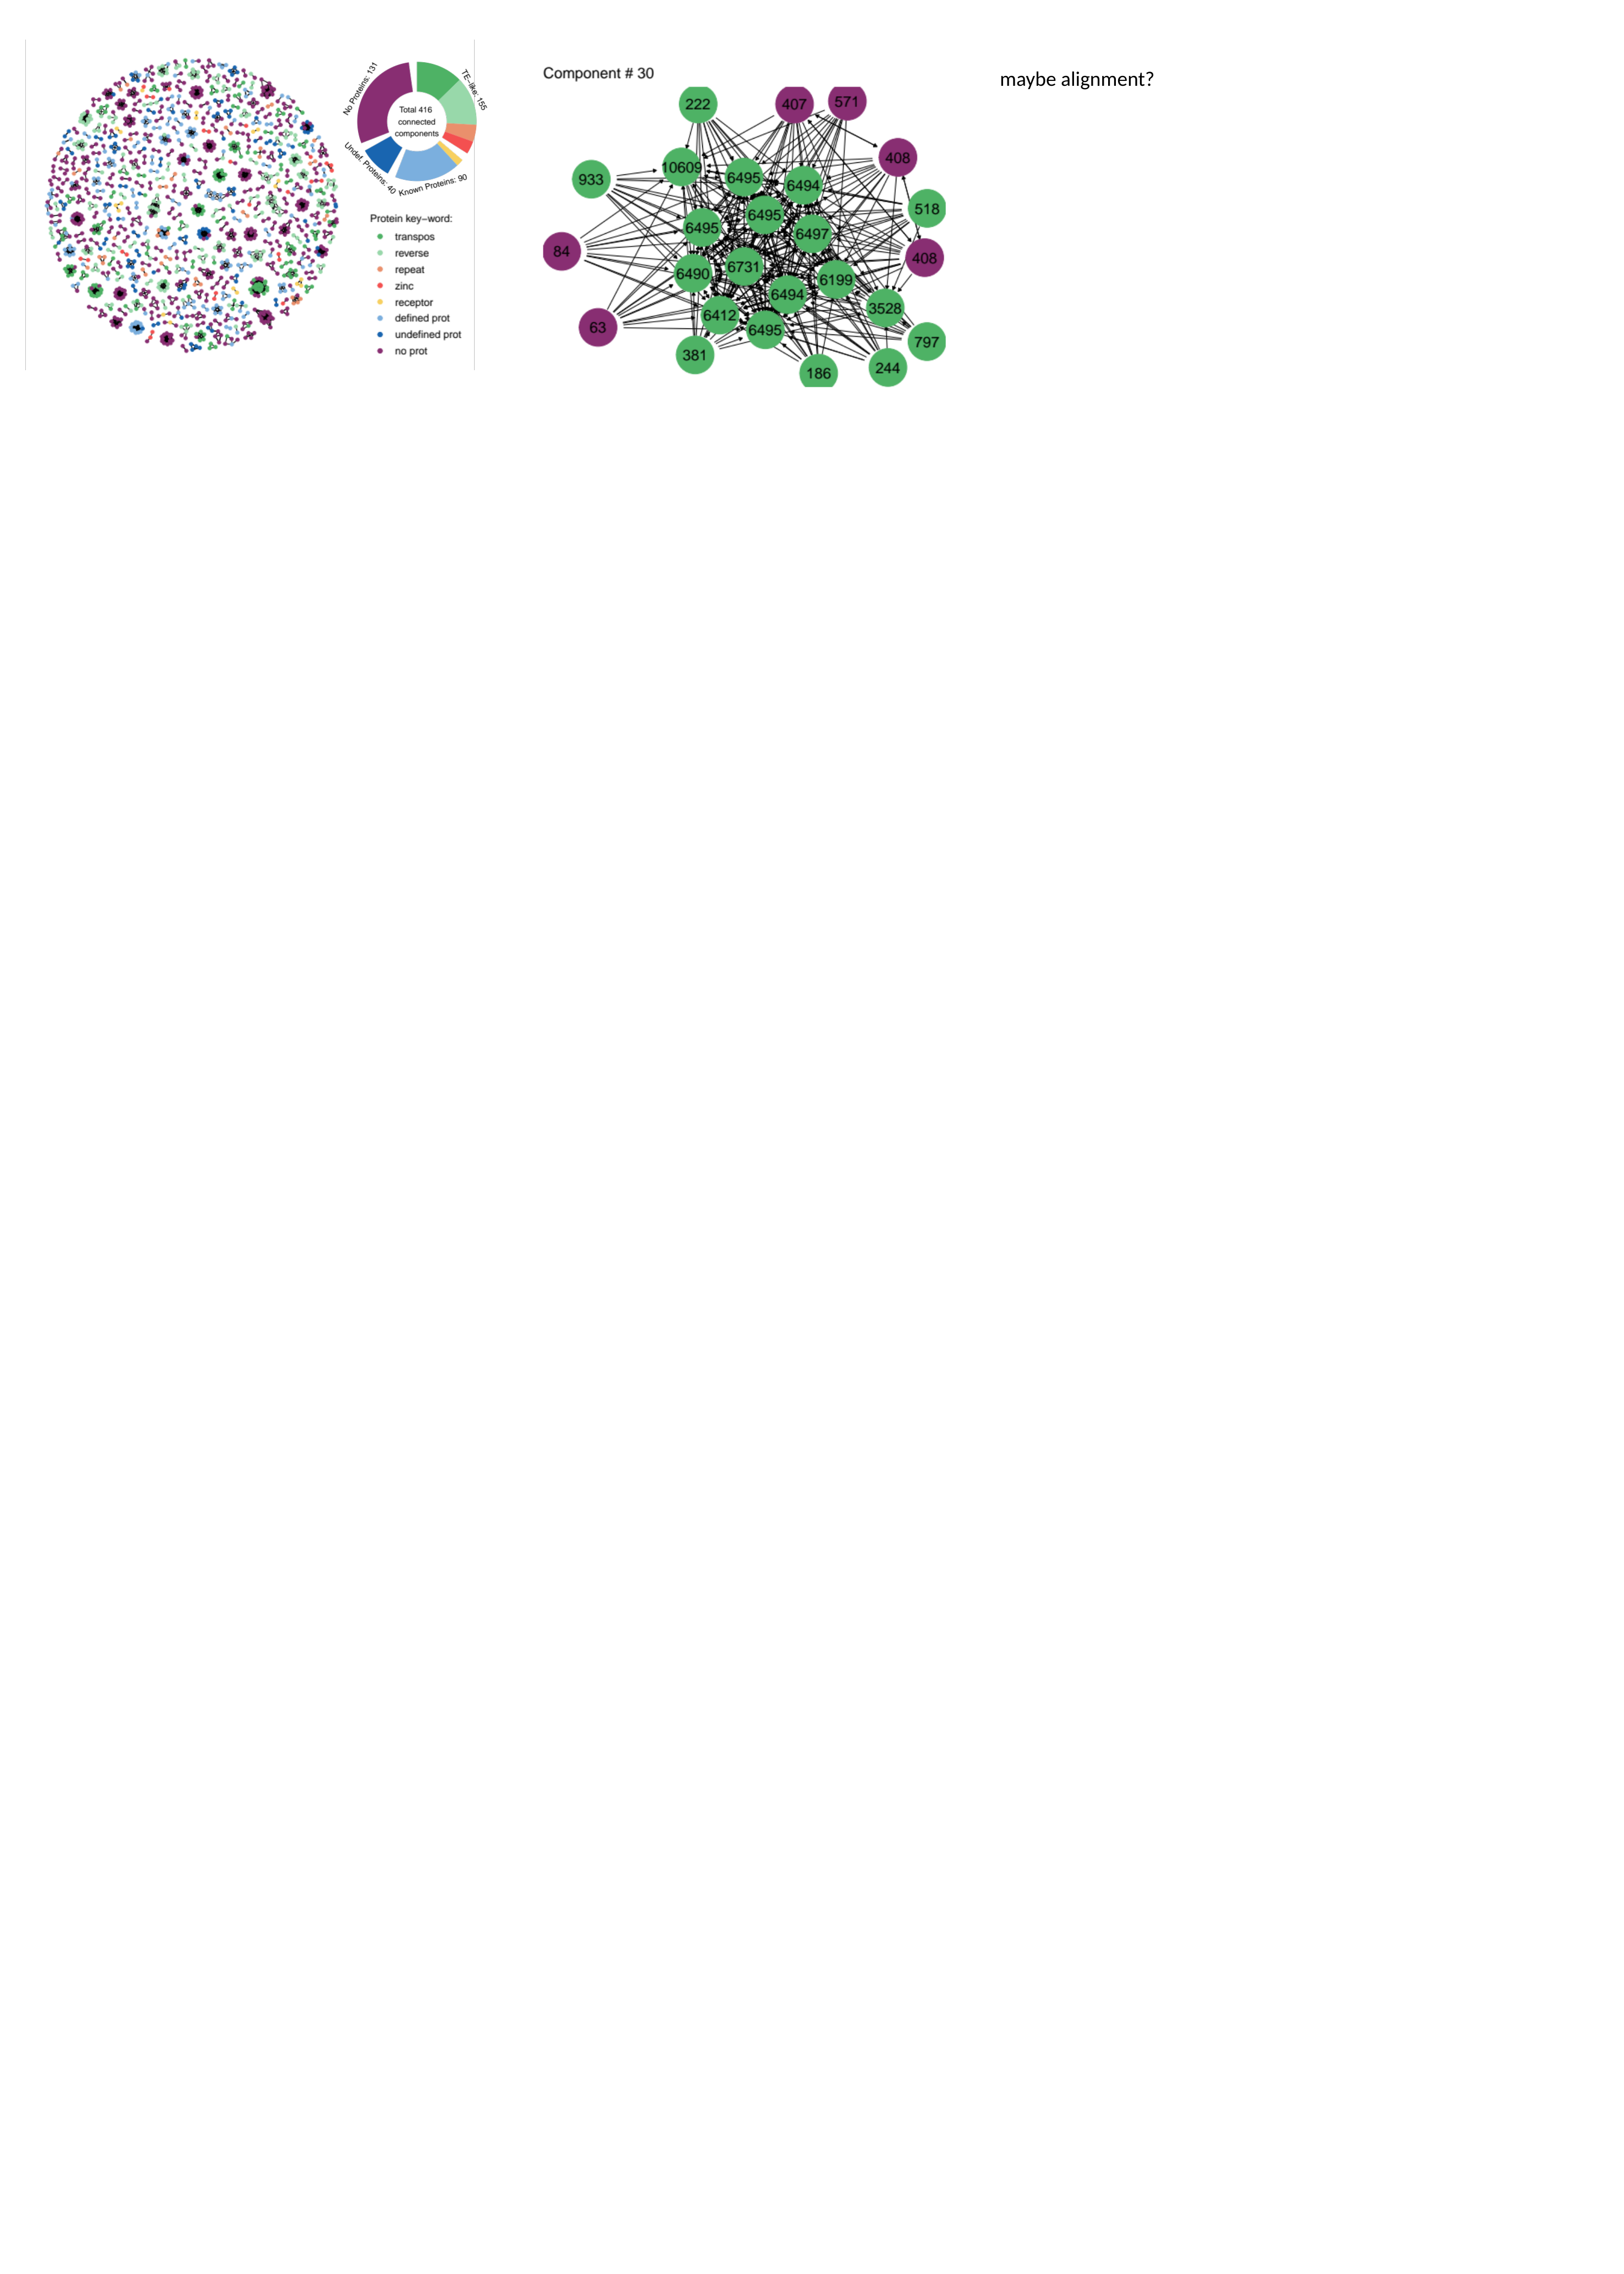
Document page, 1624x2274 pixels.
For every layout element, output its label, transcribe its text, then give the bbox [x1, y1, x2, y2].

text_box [2, 40, 498, 370]
text_box maybe alignment? [992, 61, 1163, 95]
picture [537, 61, 950, 392]
